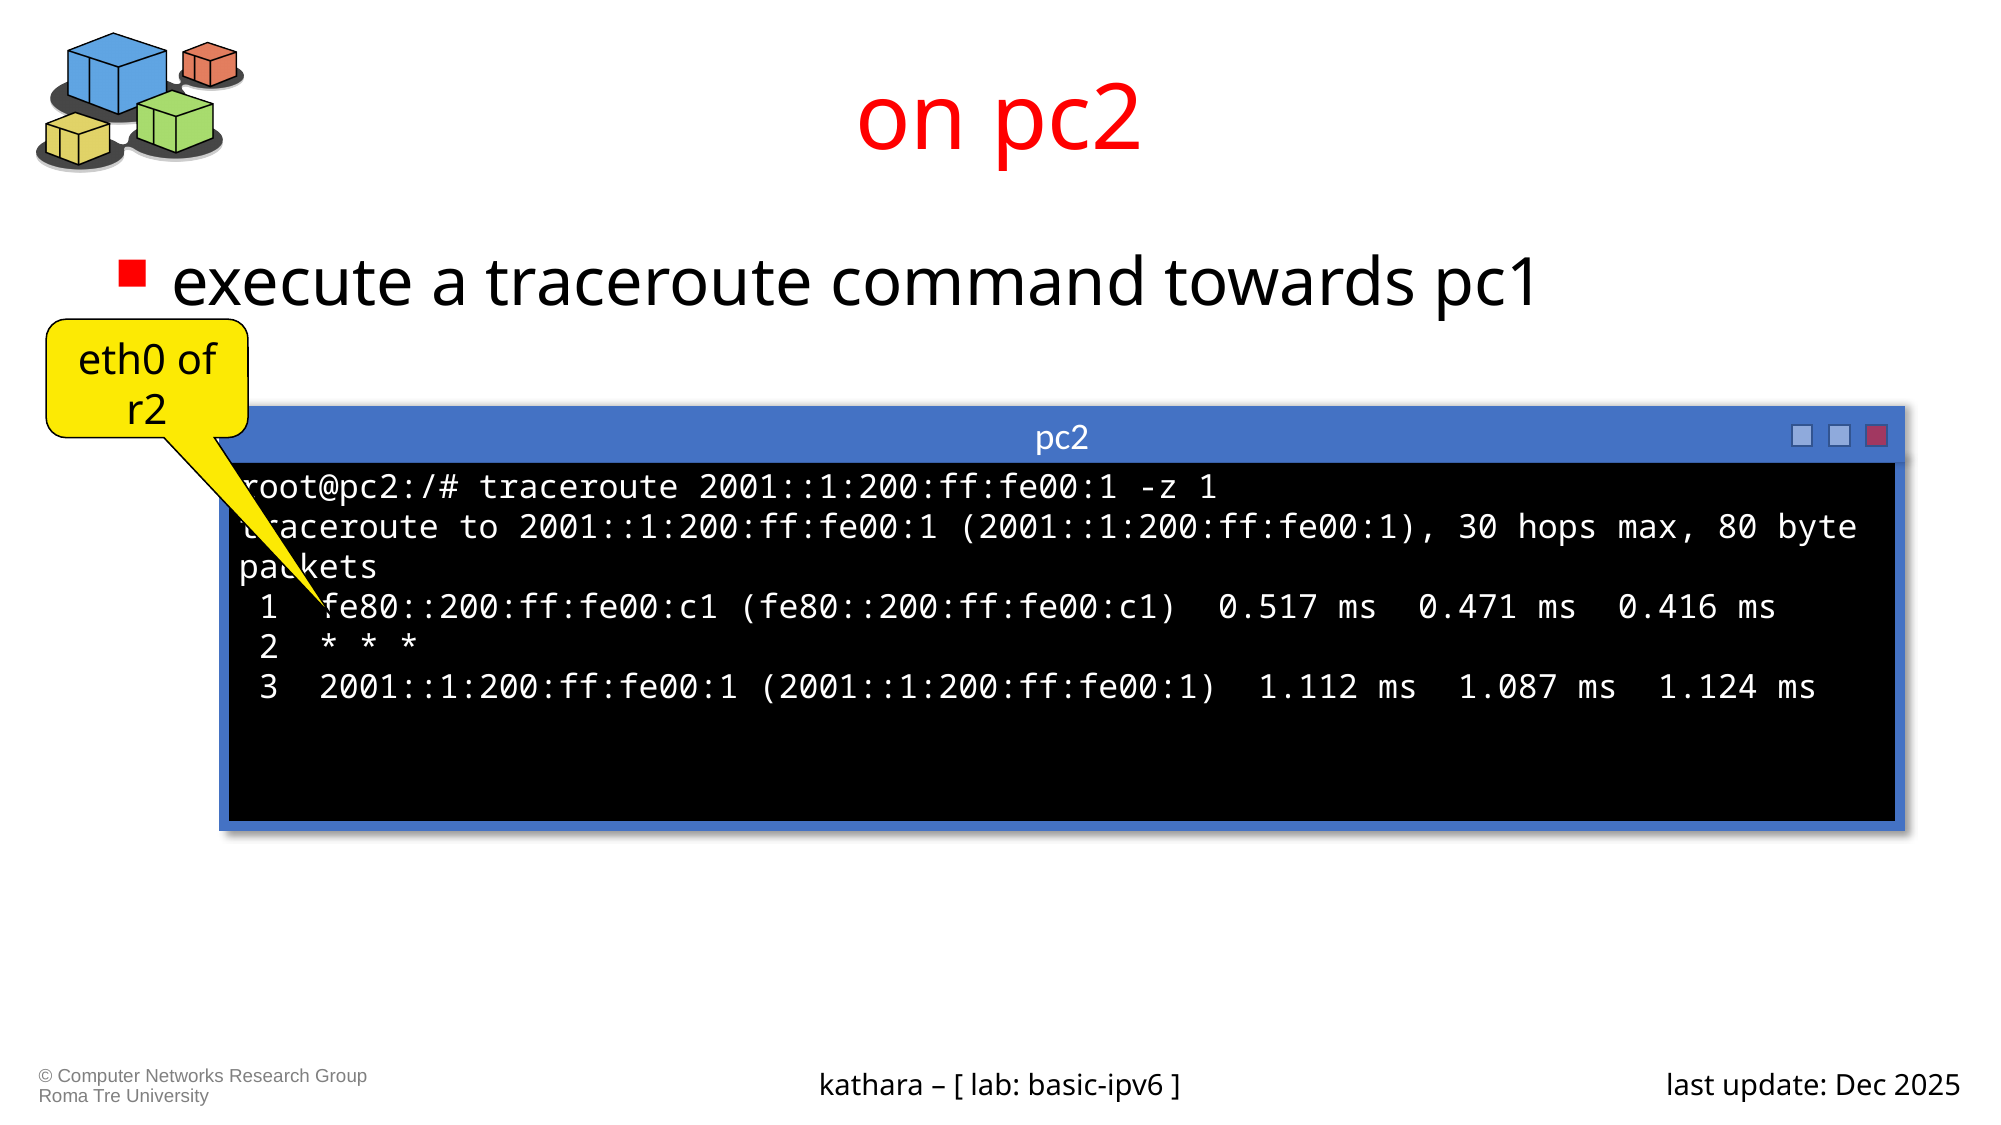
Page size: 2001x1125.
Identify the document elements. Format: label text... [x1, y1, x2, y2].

list execute a traceroute command towards pc1 [99, 231, 1900, 400]
footer kathara – [ lab: basic-ipv6 ] [511, 1058, 1489, 1114]
picture [36, 32, 99, 173]
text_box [223, 410, 1901, 827]
title on pc2 [99, 19, 1900, 207]
text_box eth0 of r2 [46, 319, 249, 497]
list execute a traceroute command towards pc1 [99, 438, 1900, 1005]
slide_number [1519, 1058, 1977, 1114]
